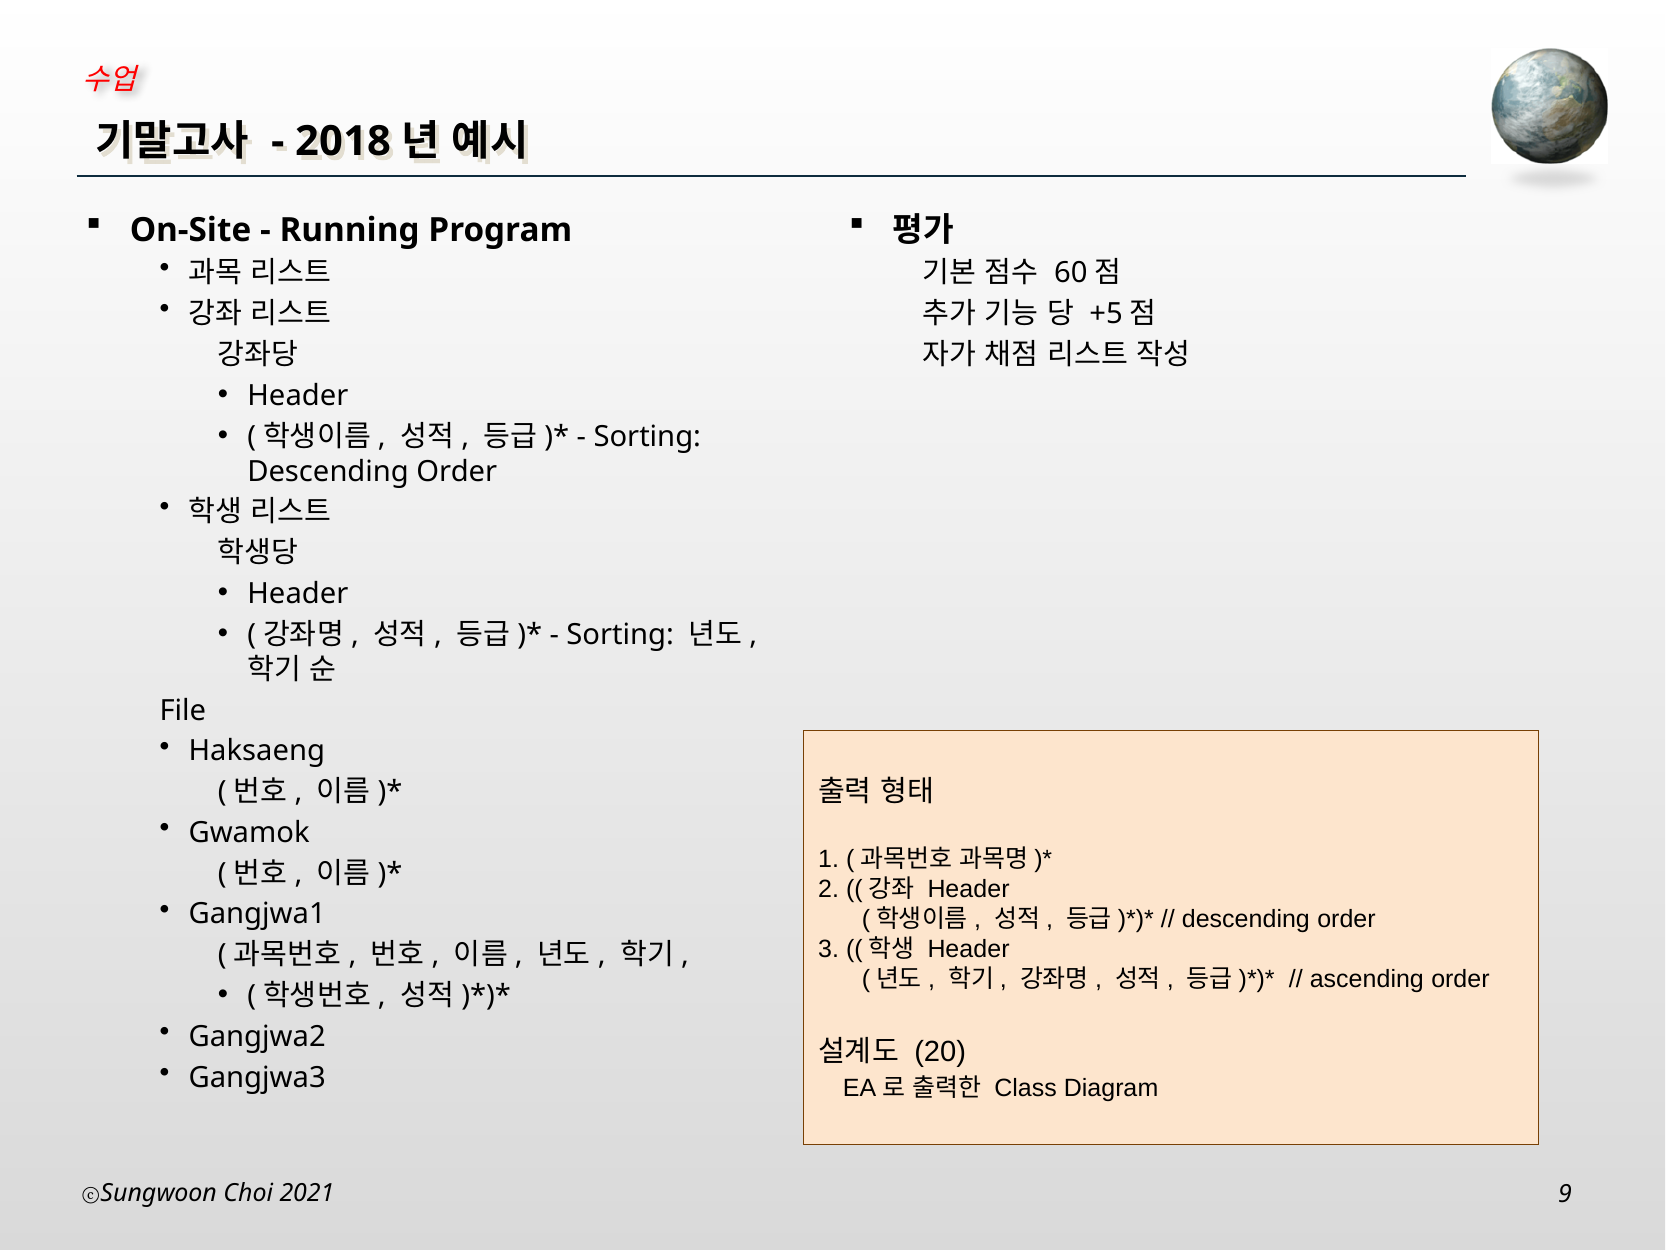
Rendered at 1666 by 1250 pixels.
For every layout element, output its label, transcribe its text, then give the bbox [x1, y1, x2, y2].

footer Sungwoon Choi 2021 [64, 1168, 372, 1218]
title 기말고사 - 2018년 예시 [78, 99, 1471, 179]
text_box 출력 형태 1. (과목번호 과목명)* 2. ((강좌 Header (학생이름, 성적, 등급)*)* // descending order 3. ((학생 Header (년도, 학기, 강좌명, 성적, 등급)*)* // ascending order 설계도 (20) EA로 출력한 Class Diagram [803, 730, 1539, 1145]
list 평가 기본 점수 60점 추가 기능 당 +5점 자가 채점 리스트 작성 [832, 199, 1592, 1154]
slide_number 9 [1488, 1168, 1589, 1207]
list On-Site - Running Program 과목 리스트 강좌 리스트 강좌당 Header (학생이름, 성적, 등급)* - Sorting: Descending Order 학생 리스트 학생당 Header (강좌명, 성적, 등급)* - Sorting: 년도, 학기 순 File Haksaeng (번호, 이름)* Gwamok (번호, 이름)* Gangjwa1 (과목번호, 번호, 이름, 년도, 학기, (학생번호, 성적)*)* Gangjwa2 Gangjwa3 [69, 199, 798, 1154]
picture [1491, 48, 1608, 164]
